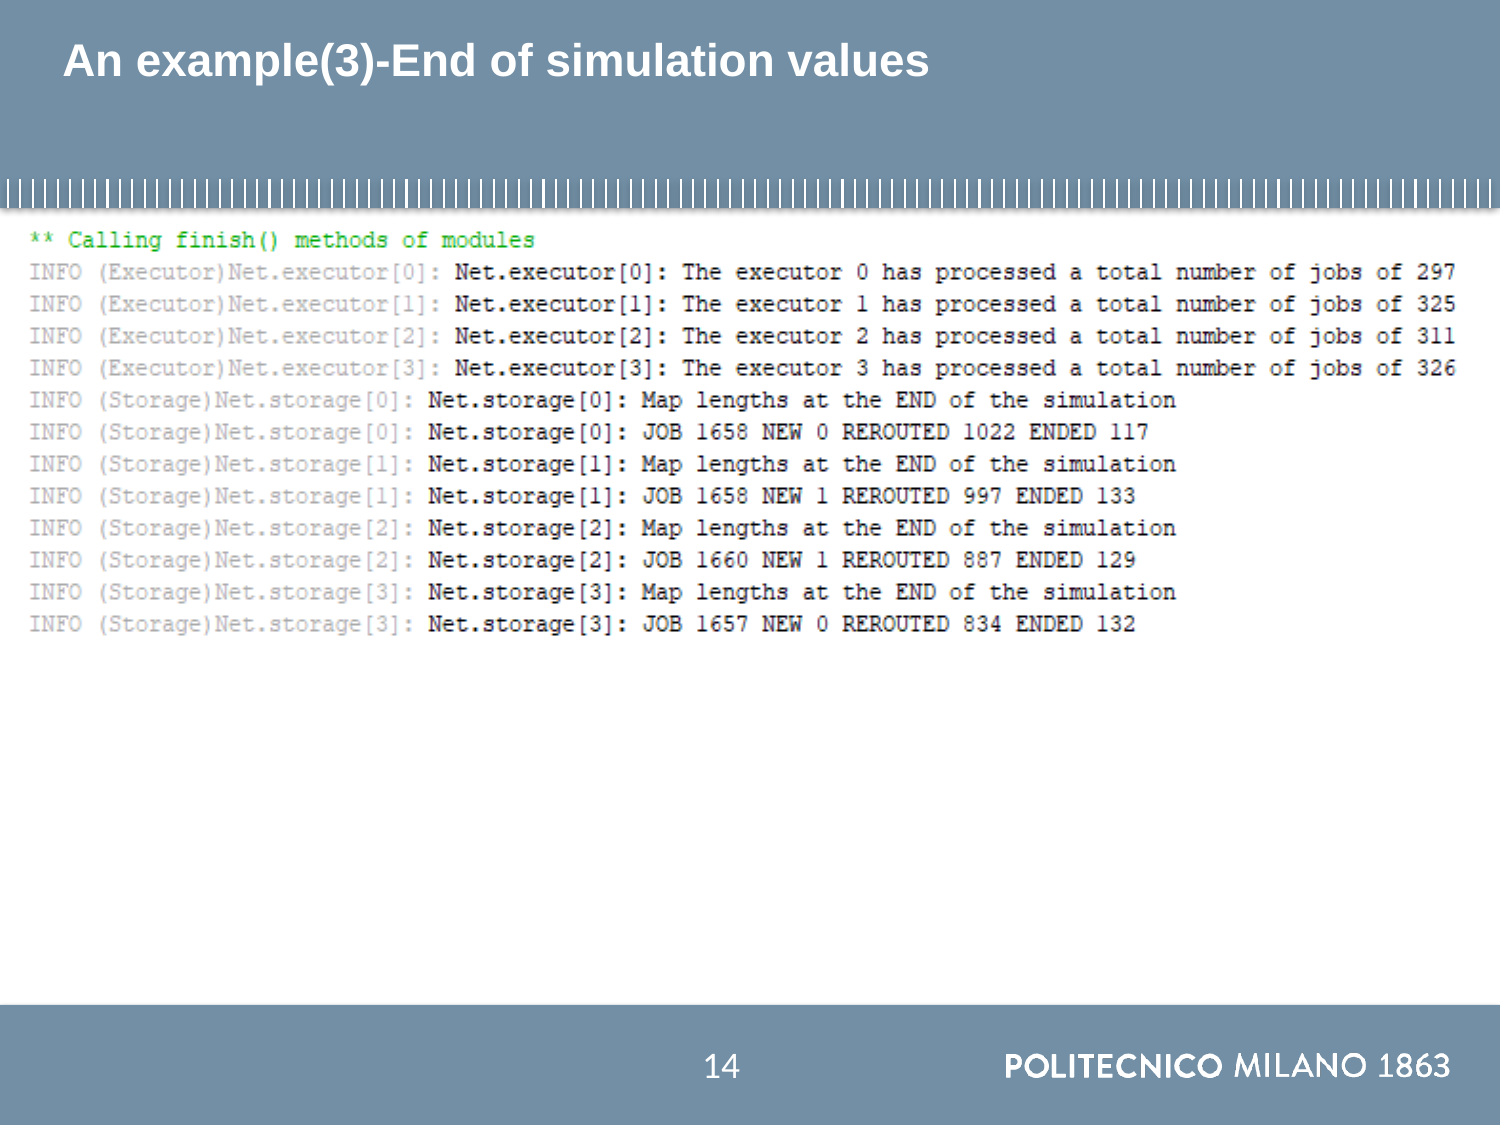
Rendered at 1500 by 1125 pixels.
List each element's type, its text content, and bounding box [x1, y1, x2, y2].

slide_number 14 [687, 1033, 812, 1096]
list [25, 225, 1474, 666]
picture [999, 1041, 1456, 1089]
title An example(3)-End of simulation values [47, 22, 1455, 161]
